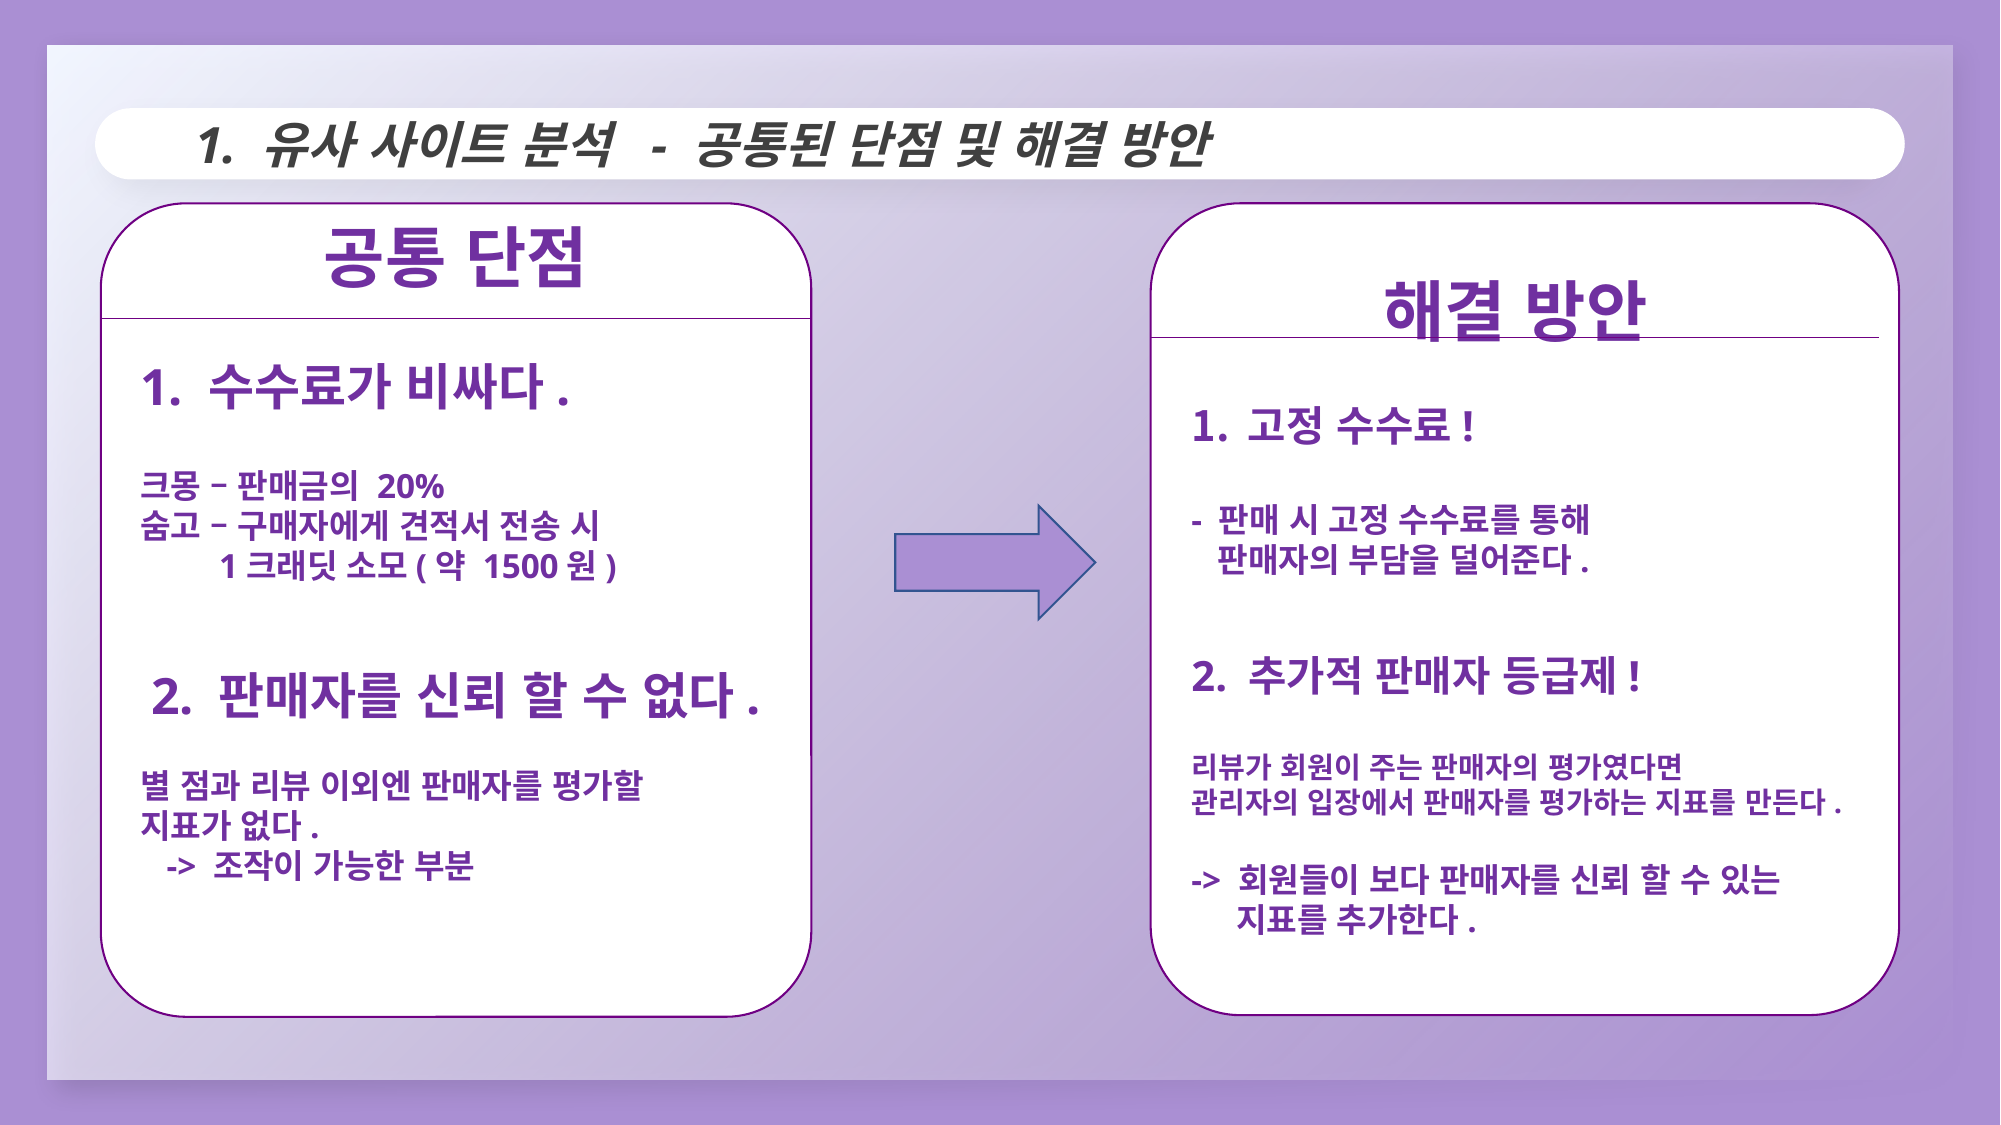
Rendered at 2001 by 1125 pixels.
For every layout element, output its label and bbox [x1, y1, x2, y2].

text_box [0, 0, 1953, 1125]
